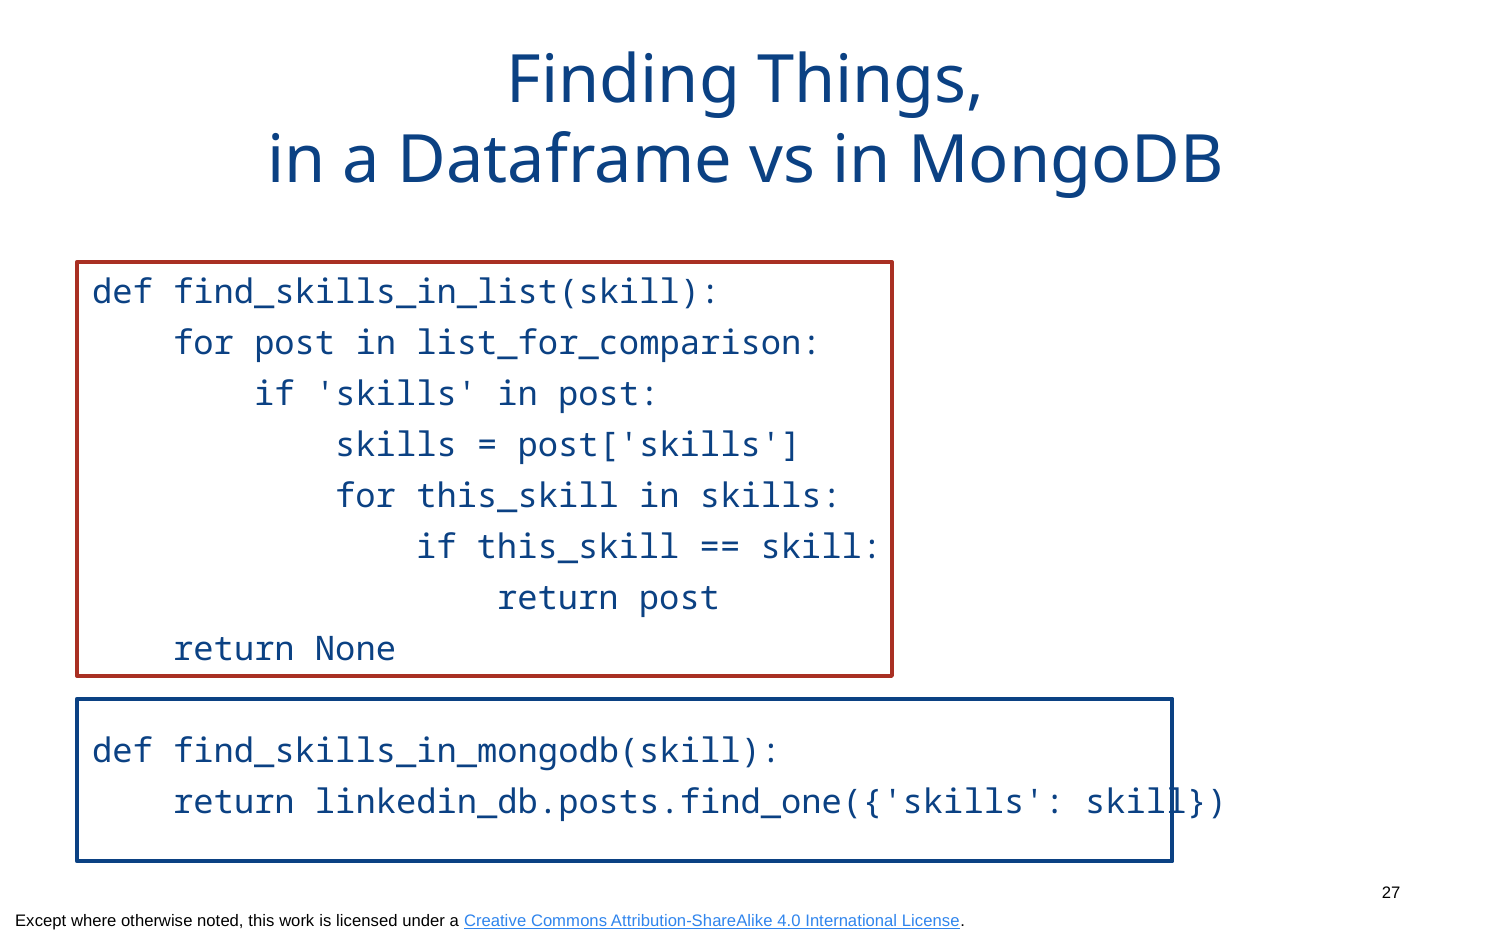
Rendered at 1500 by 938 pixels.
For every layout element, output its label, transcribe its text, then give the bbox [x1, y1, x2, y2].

text_box [75, 697, 1174, 863]
title Finding Things, in a Dataframe vs in MongoDB [77, 26, 1416, 205]
slide_number 27 [1347, 866, 1416, 917]
text_box [75, 260, 894, 678]
list def find_skills_in_list(skill): for post in list_for_comparison: if 'skills' in post: skills = post['skills'] for this_skill in skills: if this_skill == skill: return post return None def find_skills_in_mongodb(skill): return linkedin_db.posts.find_one({'skills': skill}) [77, 239, 1416, 857]
